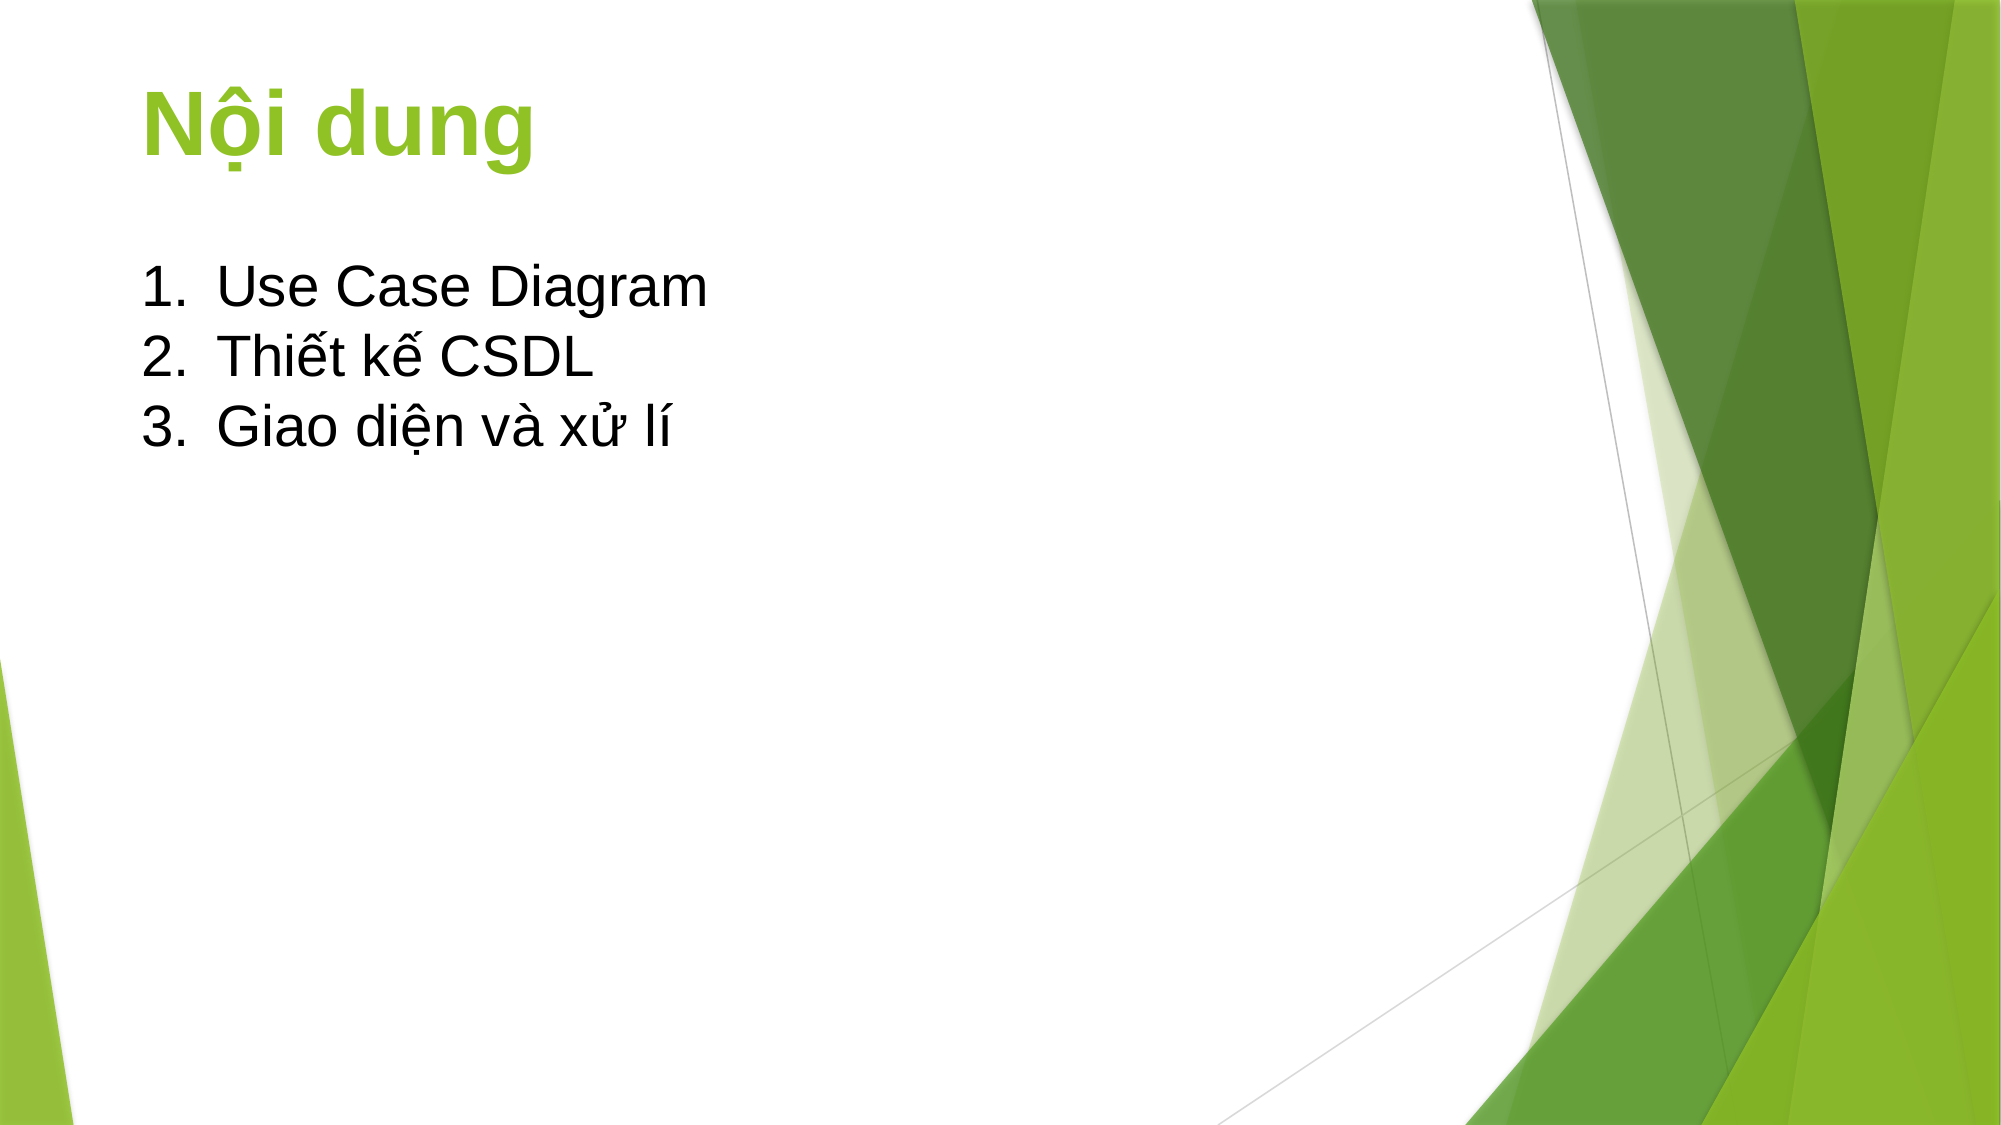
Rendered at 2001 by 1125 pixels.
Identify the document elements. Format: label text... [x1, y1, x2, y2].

text_box Use Case Diagram Thiết kế CSDL Giao diện và xử lí [126, 240, 1388, 465]
title Nội dung [126, 56, 1537, 274]
